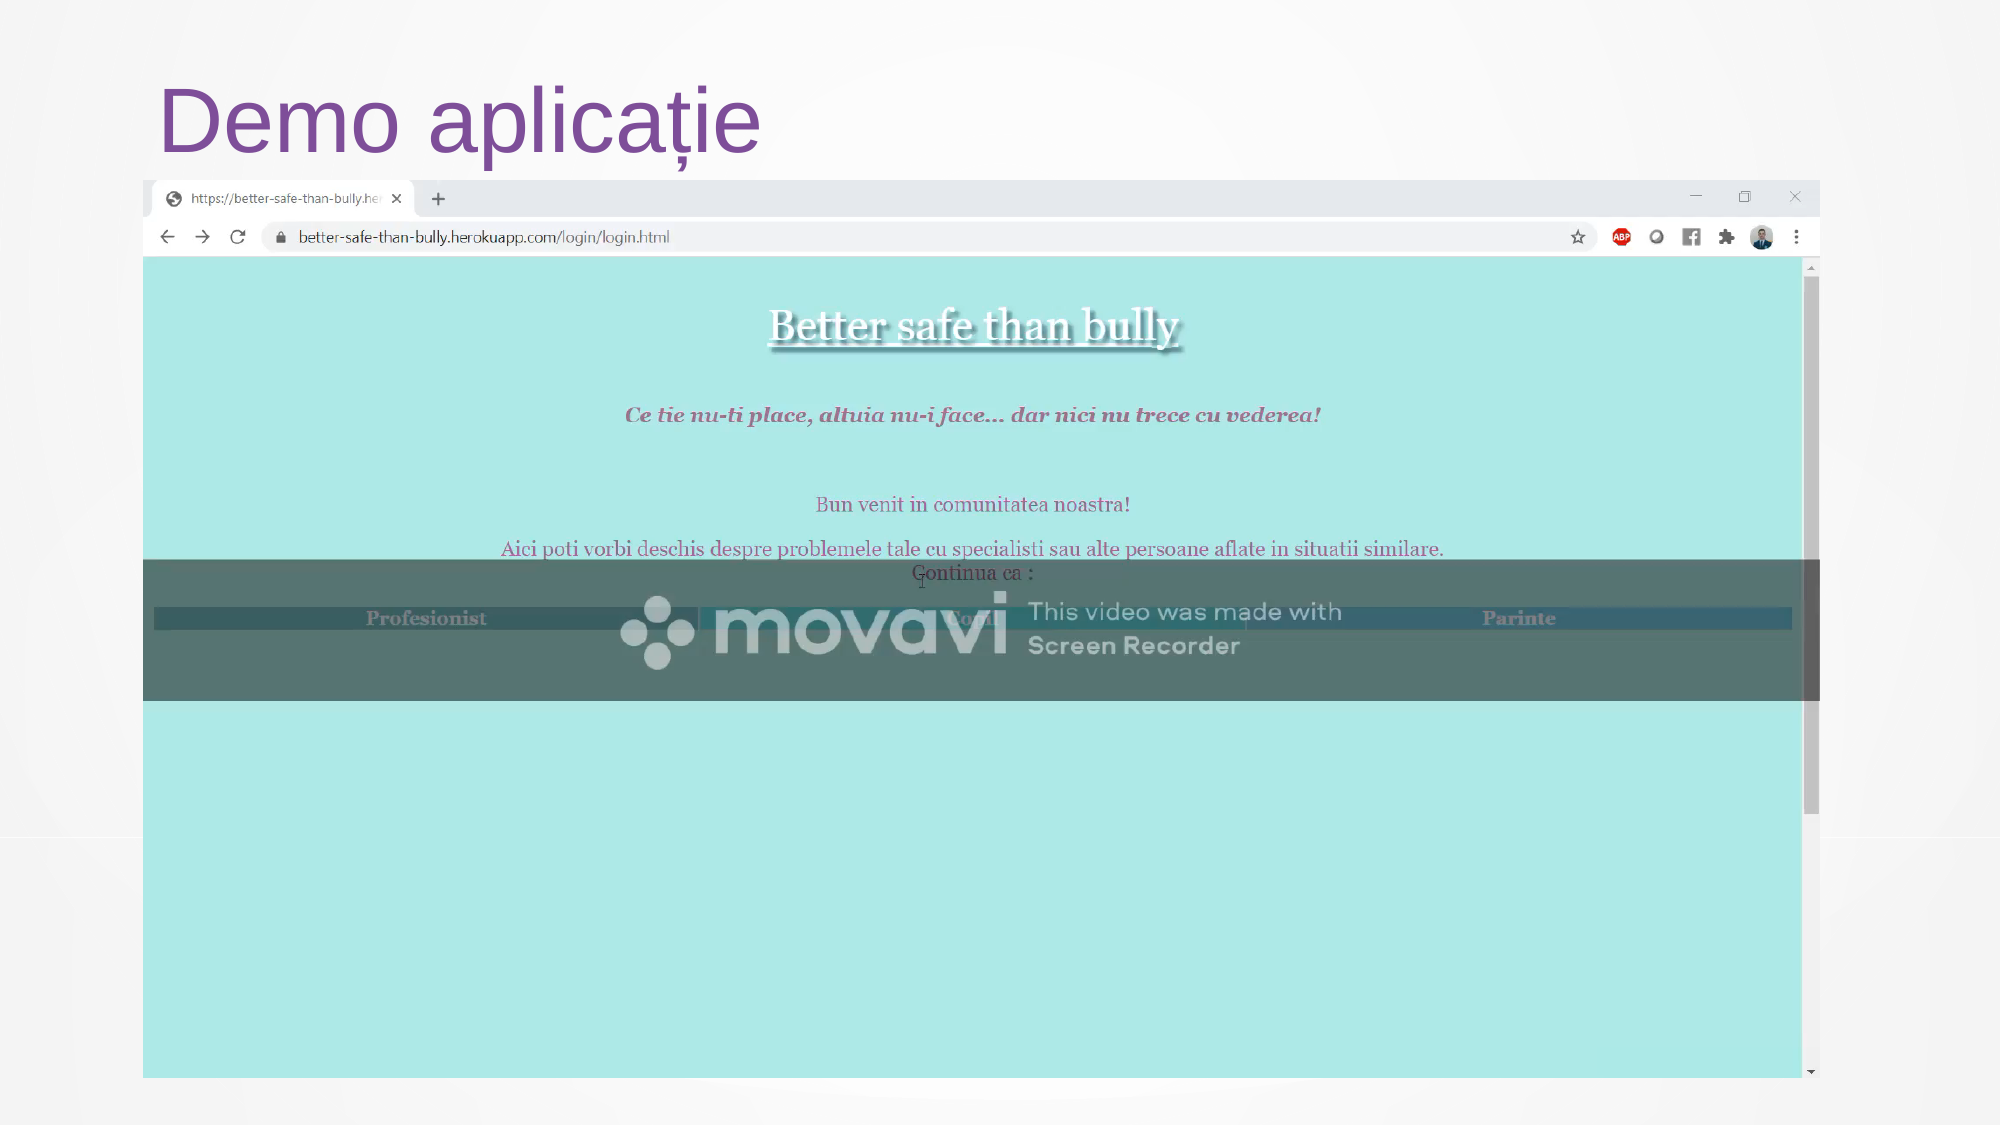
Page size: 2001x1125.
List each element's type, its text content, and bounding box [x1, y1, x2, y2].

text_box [142, 179, 1821, 1079]
text_box Demo aplicație [142, 53, 1245, 179]
